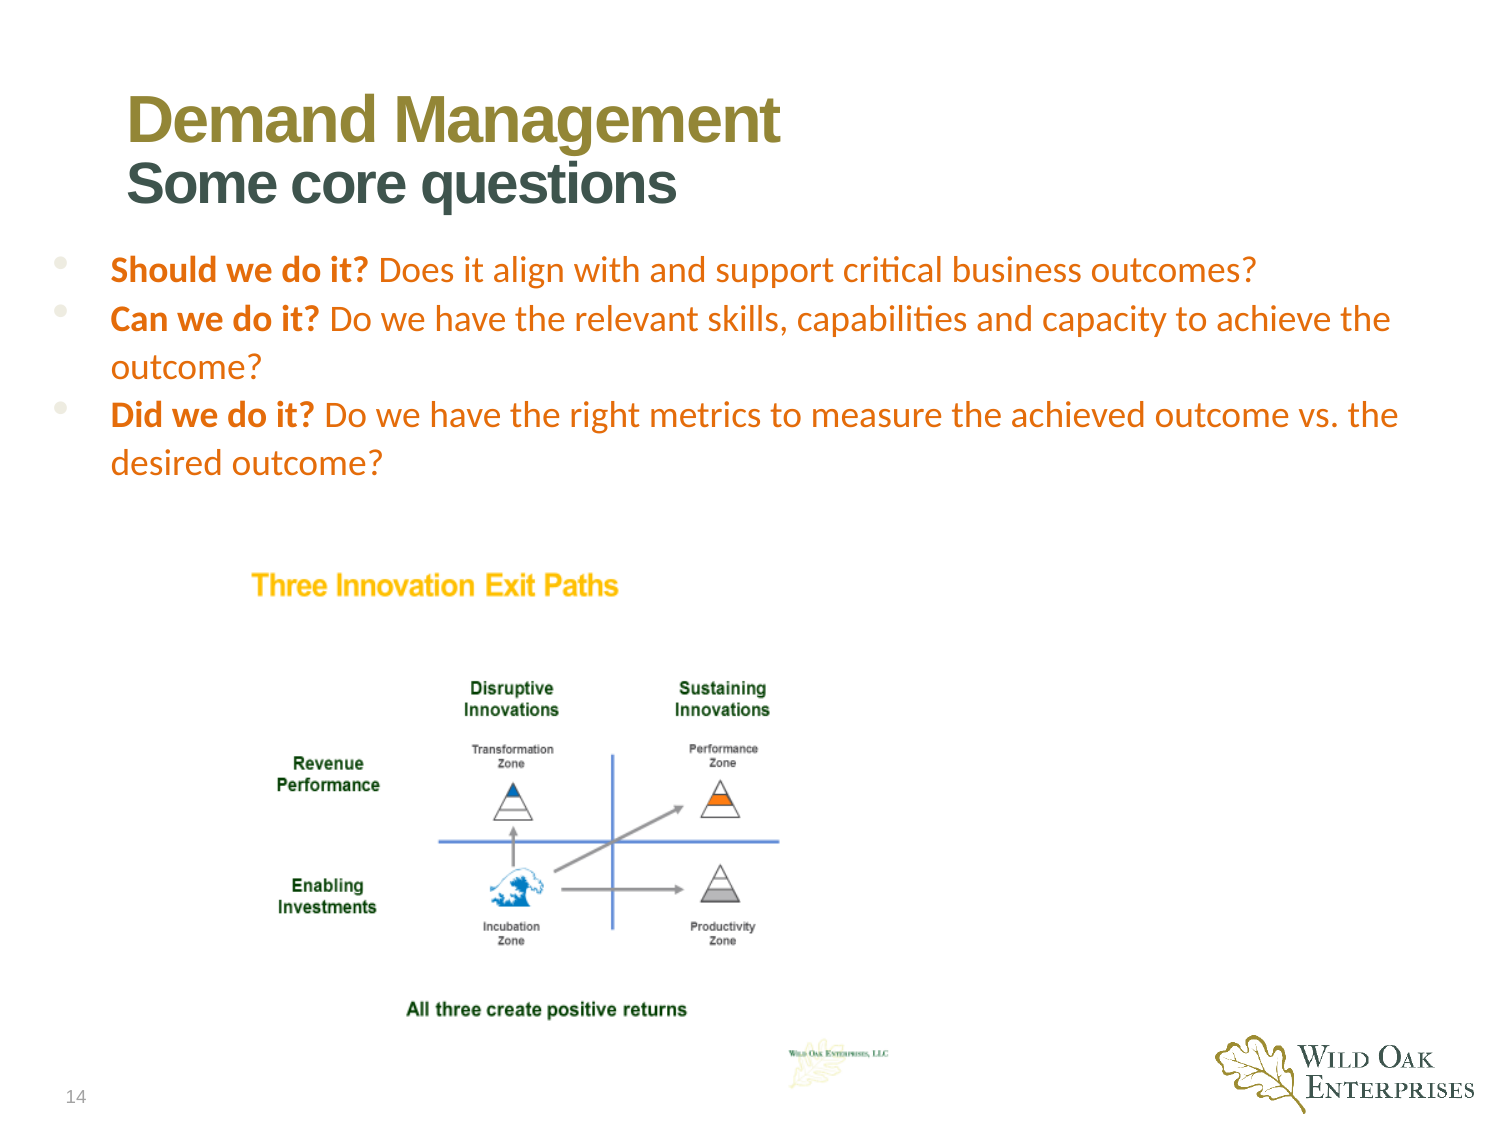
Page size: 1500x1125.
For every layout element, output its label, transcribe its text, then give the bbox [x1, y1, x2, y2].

slide_number 14 [17, 1075, 95, 1116]
picture [173, 492, 922, 1097]
list Should we do it? Does it align with and support critical business outcomes? Can we do it? Do we have the relevant skills, capabilities and capacity to achieve the outcome? Did we do it? Do we have the right metrics to measure the achieved outcome vs. the desired outcome? [39, 161, 1419, 988]
title Demand Management Some core questions [118, 80, 1437, 244]
picture [1215, 1035, 1474, 1114]
